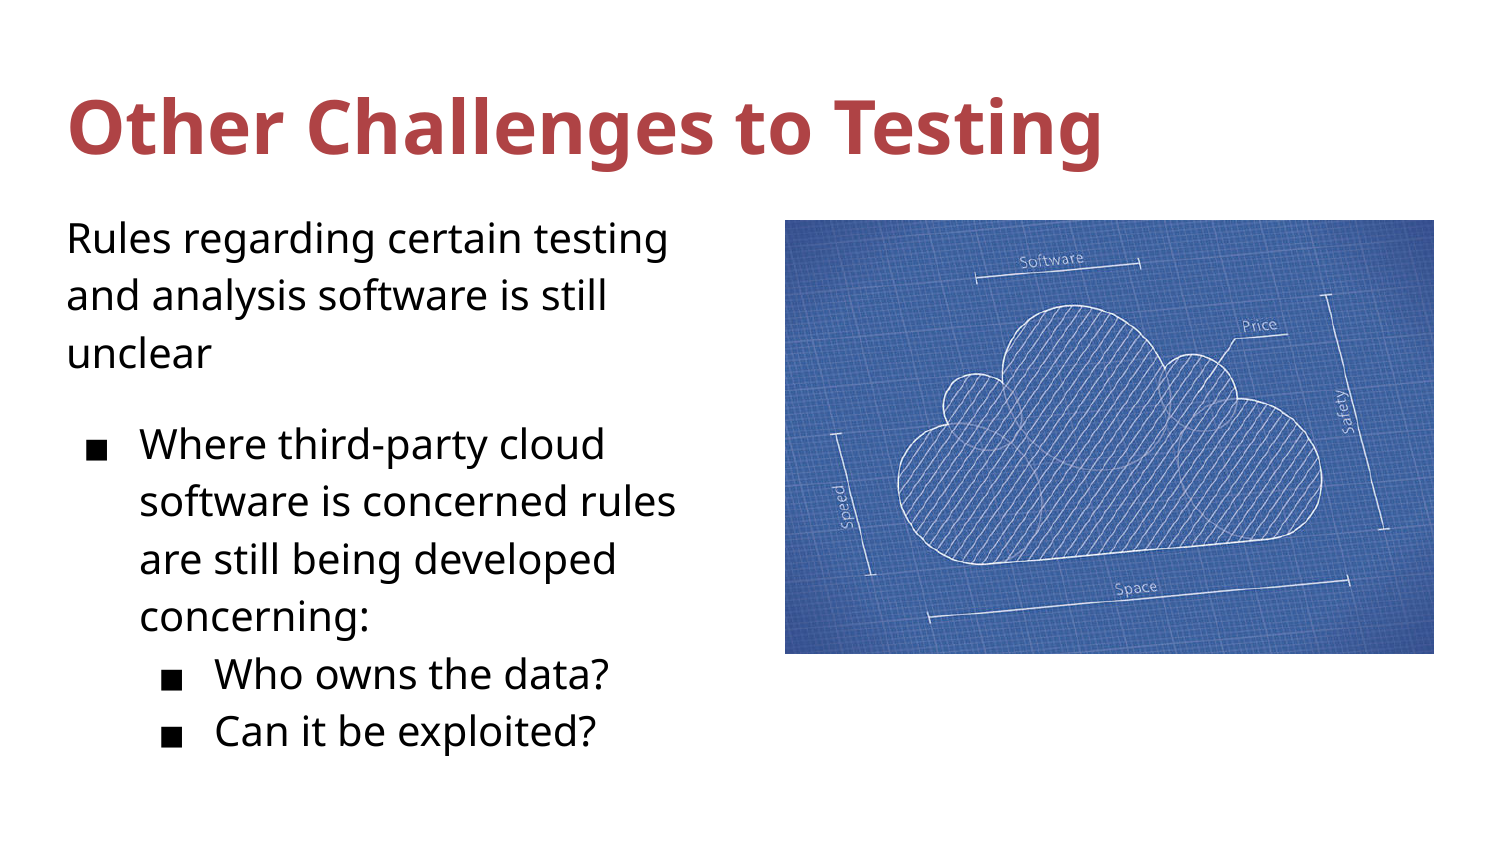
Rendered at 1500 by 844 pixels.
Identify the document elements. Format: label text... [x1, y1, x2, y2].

list Rules regarding certain testing and analysis software is still unclear Where third-party cloud software is concerned rules are still being developed concerning: Who owns the data? Can it be exploited? [51, 189, 760, 750]
title Other Challenges to Testing [51, 64, 1449, 167]
picture [785, 220, 1435, 654]
